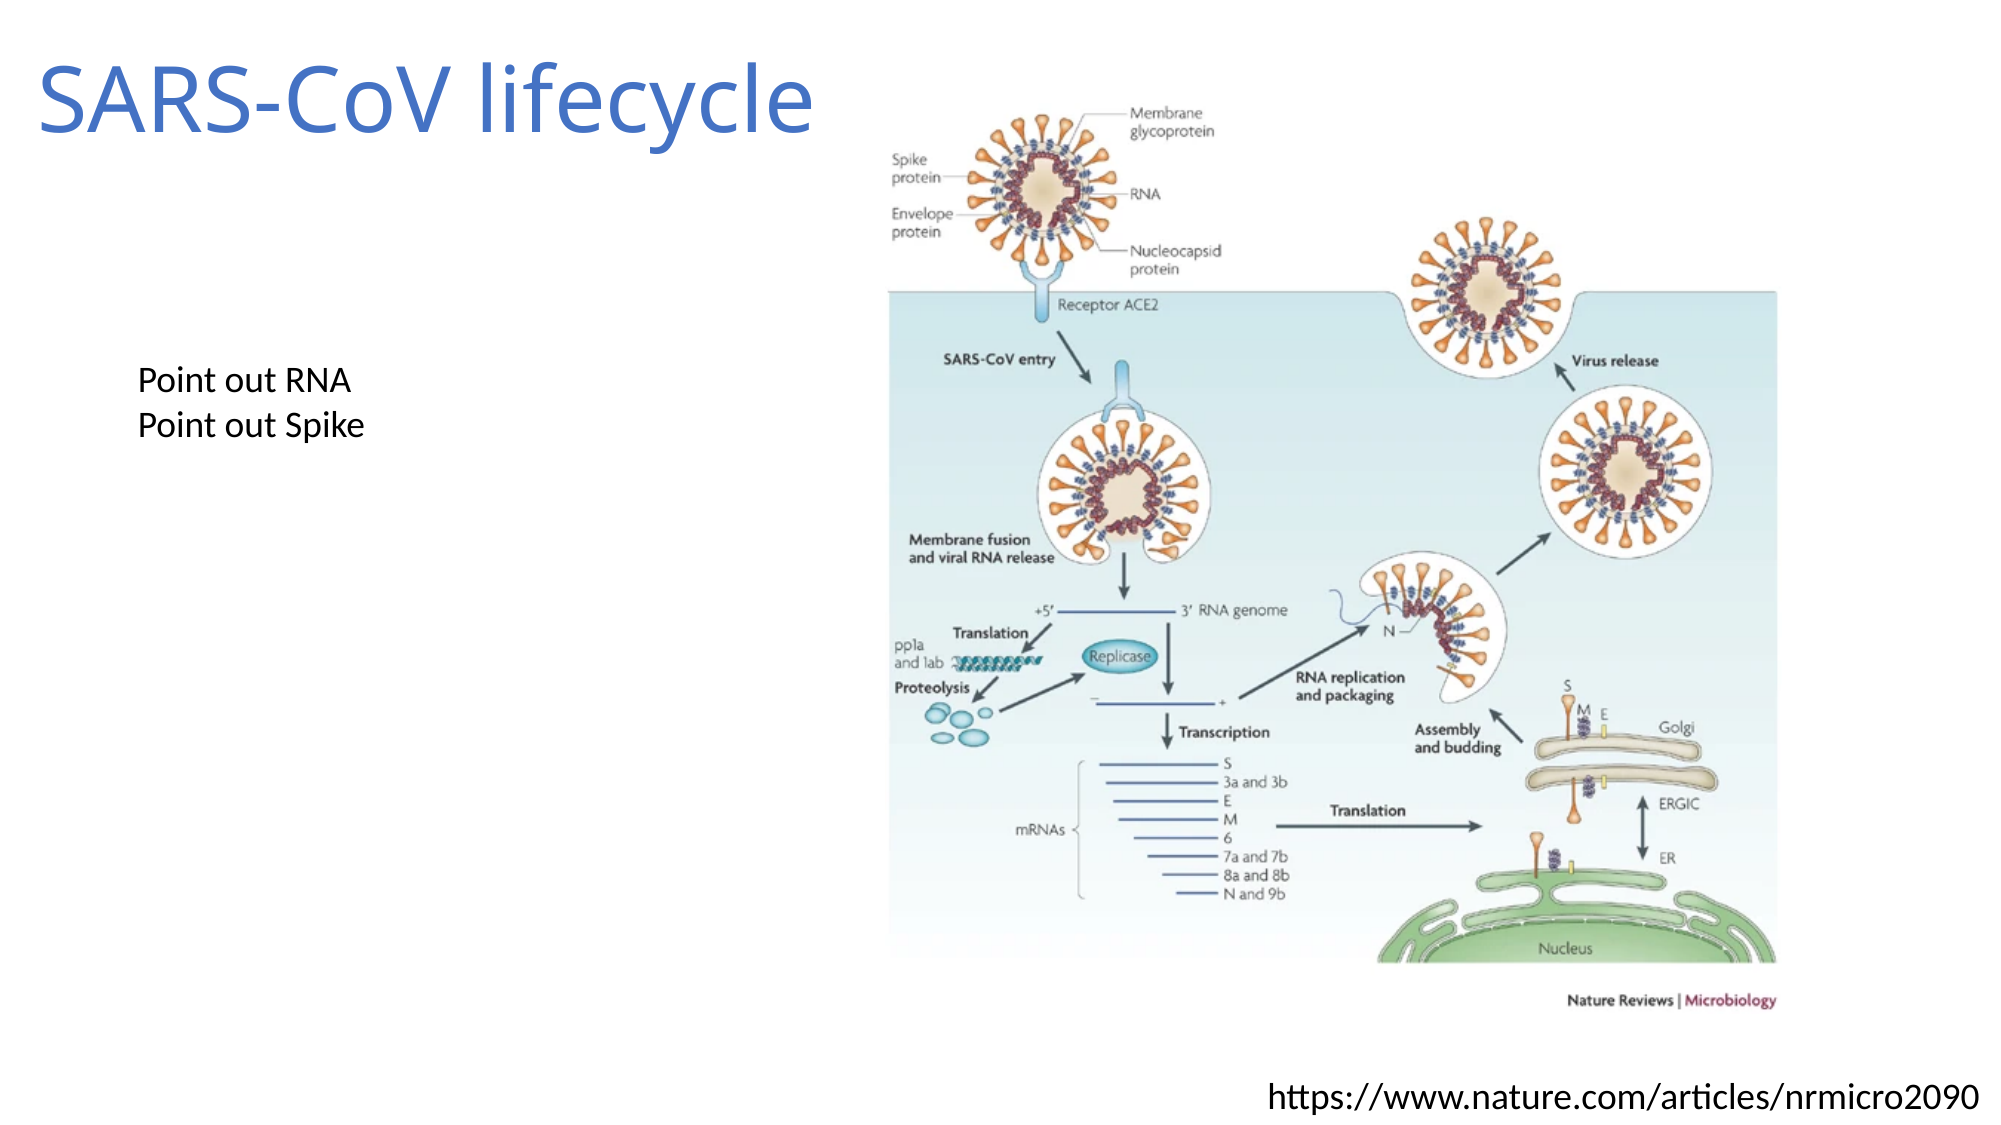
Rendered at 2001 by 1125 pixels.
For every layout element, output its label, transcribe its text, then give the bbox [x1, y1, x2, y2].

text_box Point out RNA Point out Spike [123, 348, 381, 453]
title SARS-CoV lifecycle [22, 34, 1748, 173]
picture [885, 103, 1782, 1014]
text_box https://www.nature.com/articles/nrmicro2090 [1252, 1064, 1996, 1125]
